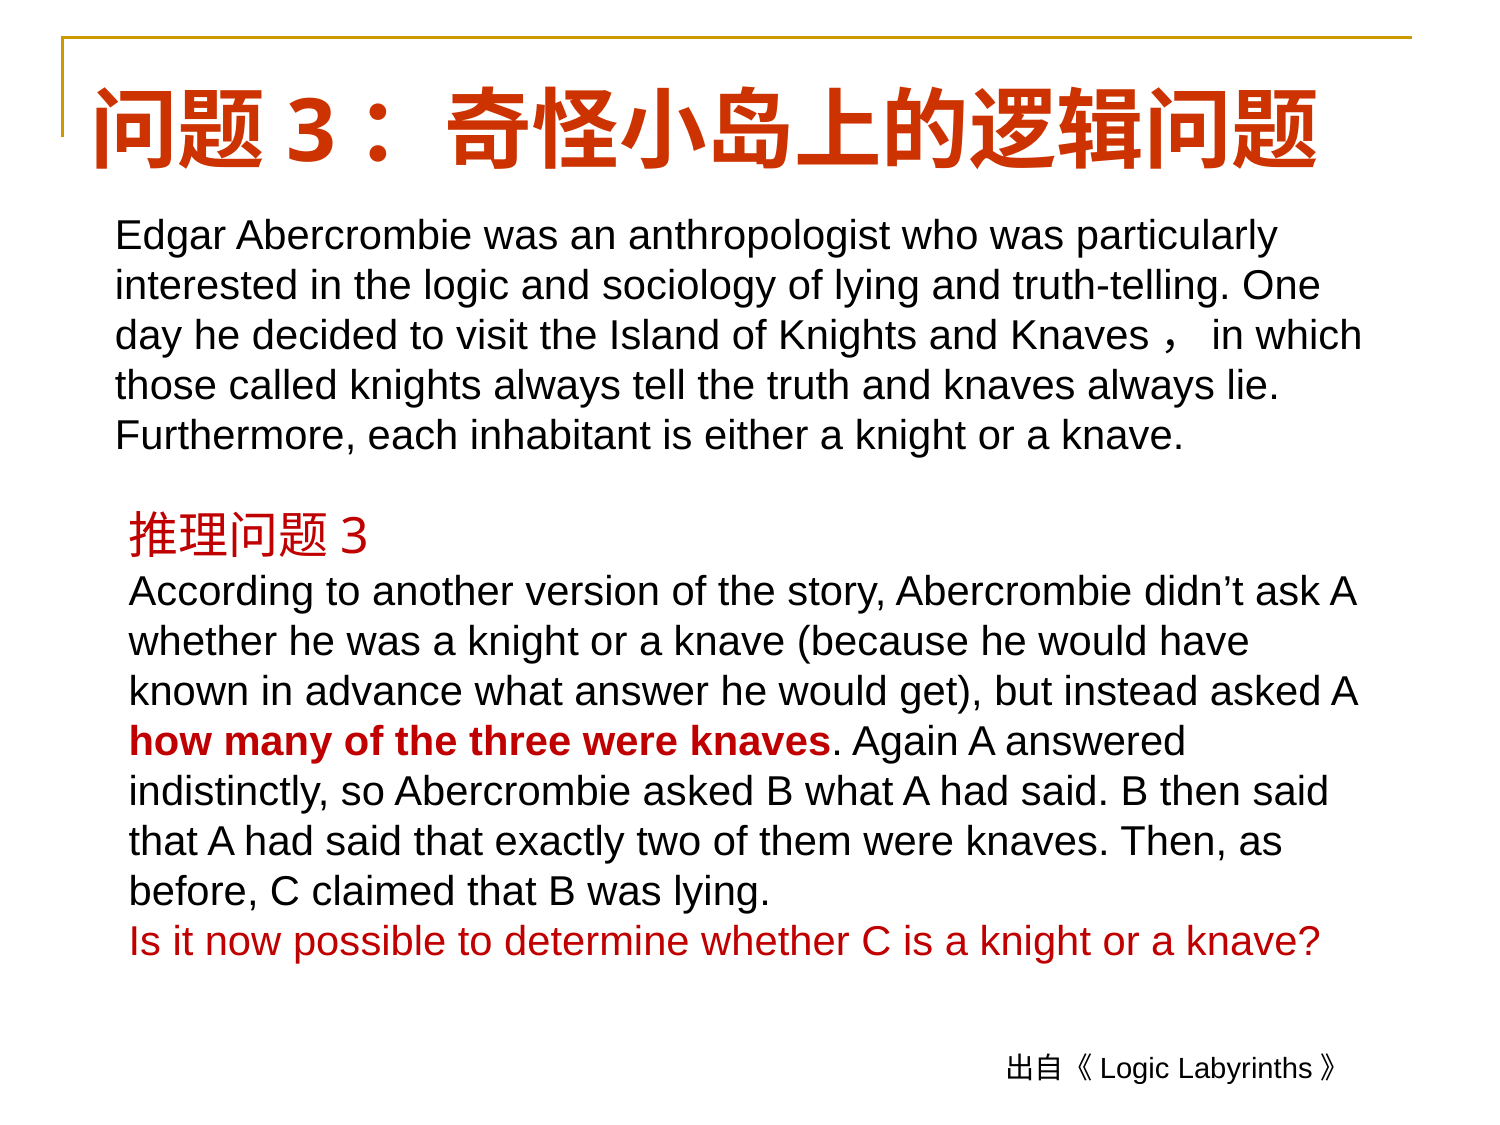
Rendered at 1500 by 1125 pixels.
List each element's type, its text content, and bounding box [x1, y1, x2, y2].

text_box 出自《Logic Labyrinths》 [990, 1042, 1365, 1093]
text_box Edgar Abercrombie was an anthropologist who was particularly interested in the logic and sociology of lying and truth-telling. One day he decided to visit the Island of Knights and Knaves，in which those called knights always tell the truth and knaves always lie. Furthermore, each inhabitant is either a knight or a knave. [100, 200, 1400, 466]
text_box 推理问题3 According to another version of the story, Abercrombie didn’t ask A whether he was a knight or a knave (because he would have known in advance what answer he would get), but instead asked A how many of the three were knaves. Again A answered indistinctly, so Abercrombie asked B what A had said. B then said that A had said that exactly two of them were knaves. Then, as before, C claimed that B was lying. Is it now possible to determine whether C is a knight or a knave? [113, 496, 1390, 972]
title 问题3：奇怪小岛上的逻辑问题 [74, 66, 1426, 233]
